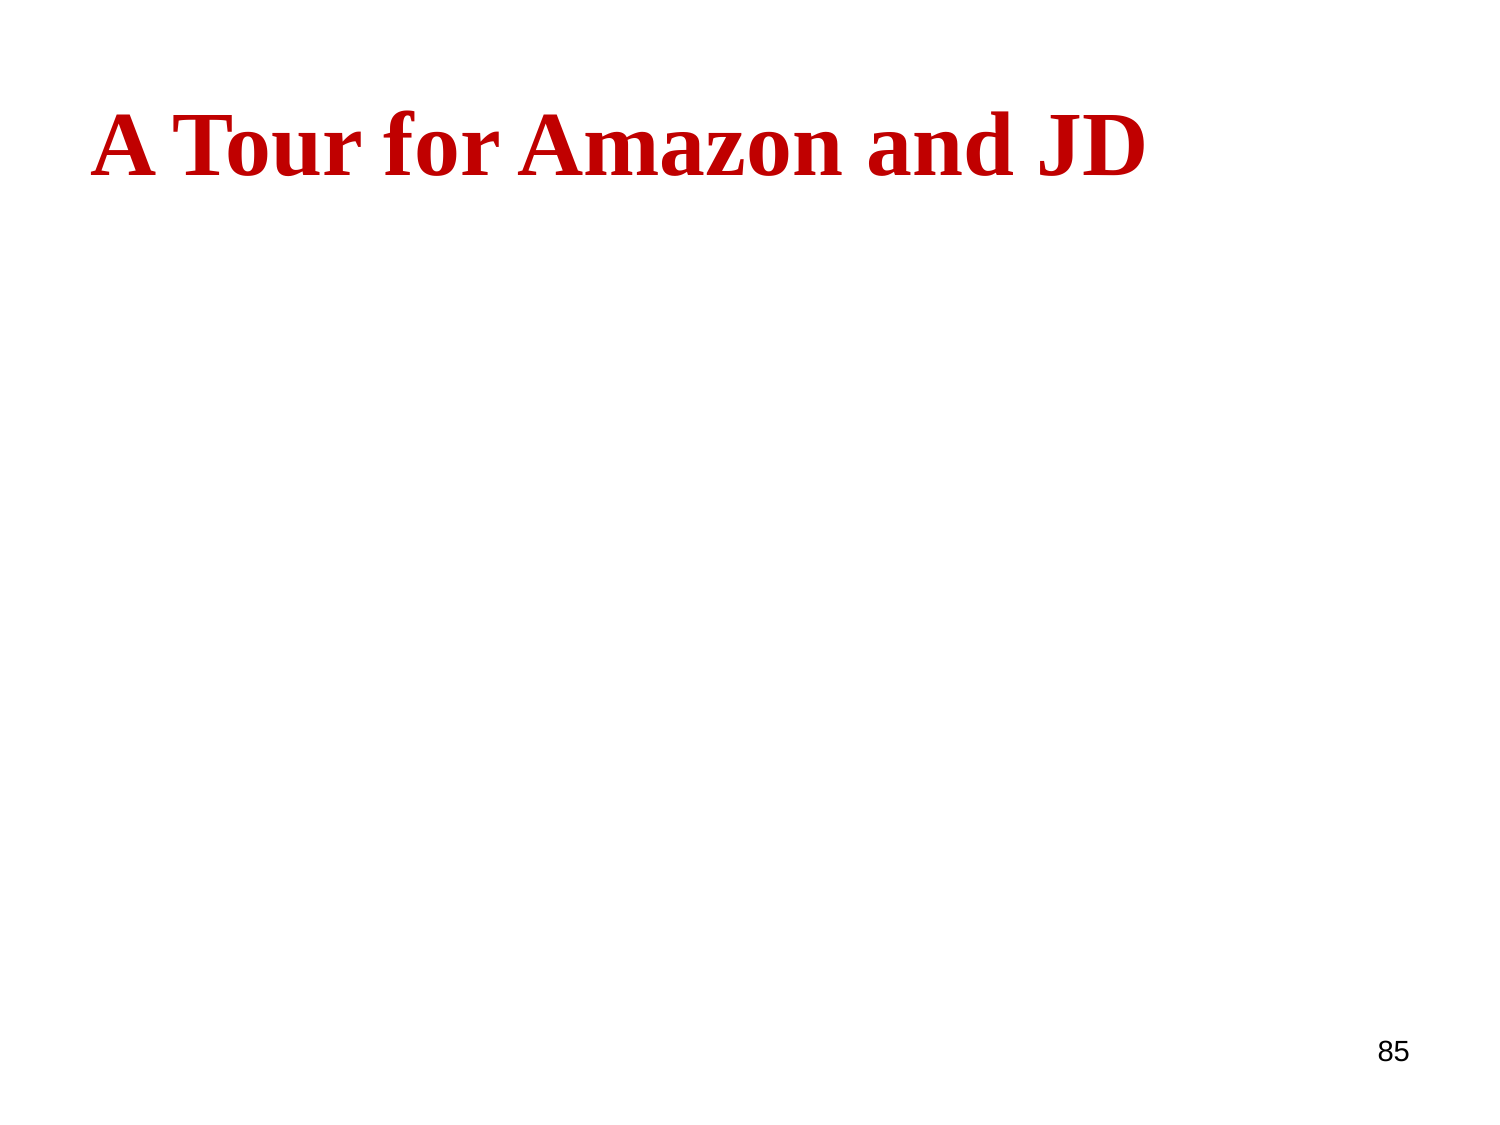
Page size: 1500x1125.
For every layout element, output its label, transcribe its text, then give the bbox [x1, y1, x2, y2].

slide_number 85 [1074, 1024, 1425, 1103]
title A Tour for Amazon and JD [75, 45, 1425, 233]
